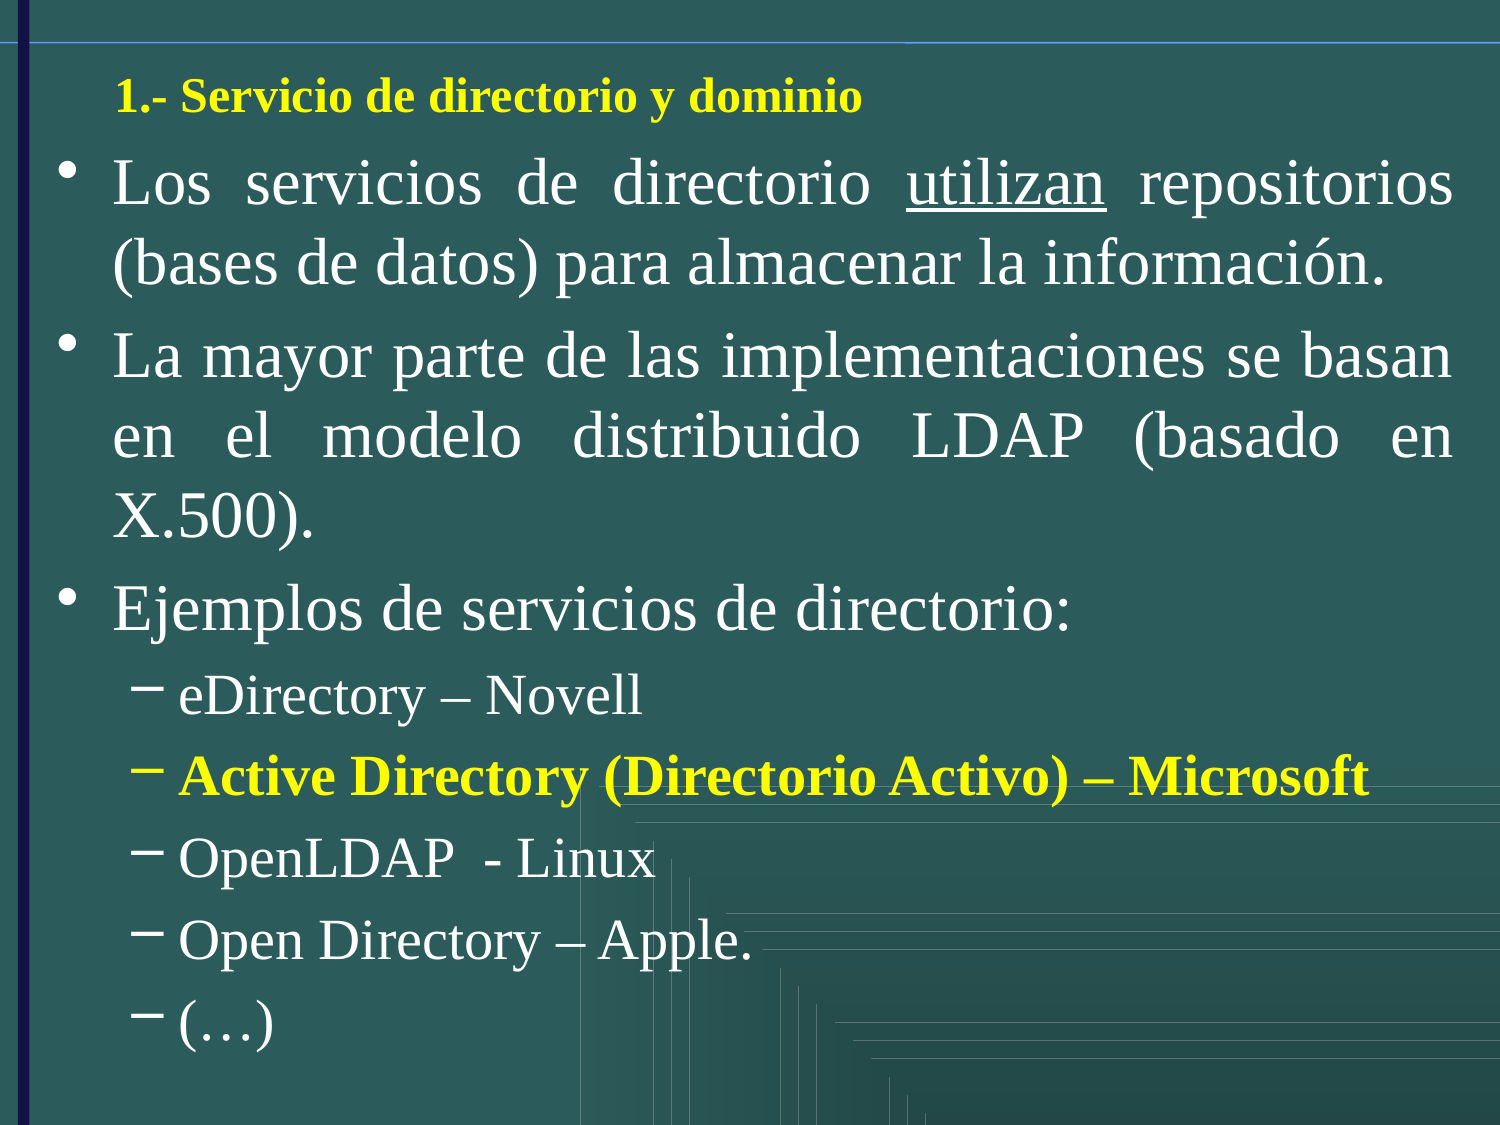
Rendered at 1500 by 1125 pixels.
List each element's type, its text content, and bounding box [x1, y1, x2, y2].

list 1.- Servicio de directorio y dominio Los servicios de directorio utilizan repositorios (bases de datos) para almacenar la información. La mayor parte de las implementaciones se basan en el modelo distribuido LDAP (basado en X.500). Ejemplos de servicios de directorio: eDirectory – Novell Active Directory (Directorio Activo) – Microsoft OpenLDAP - Linux Open Directory – Apple. (…) [40, 46, 1471, 1125]
